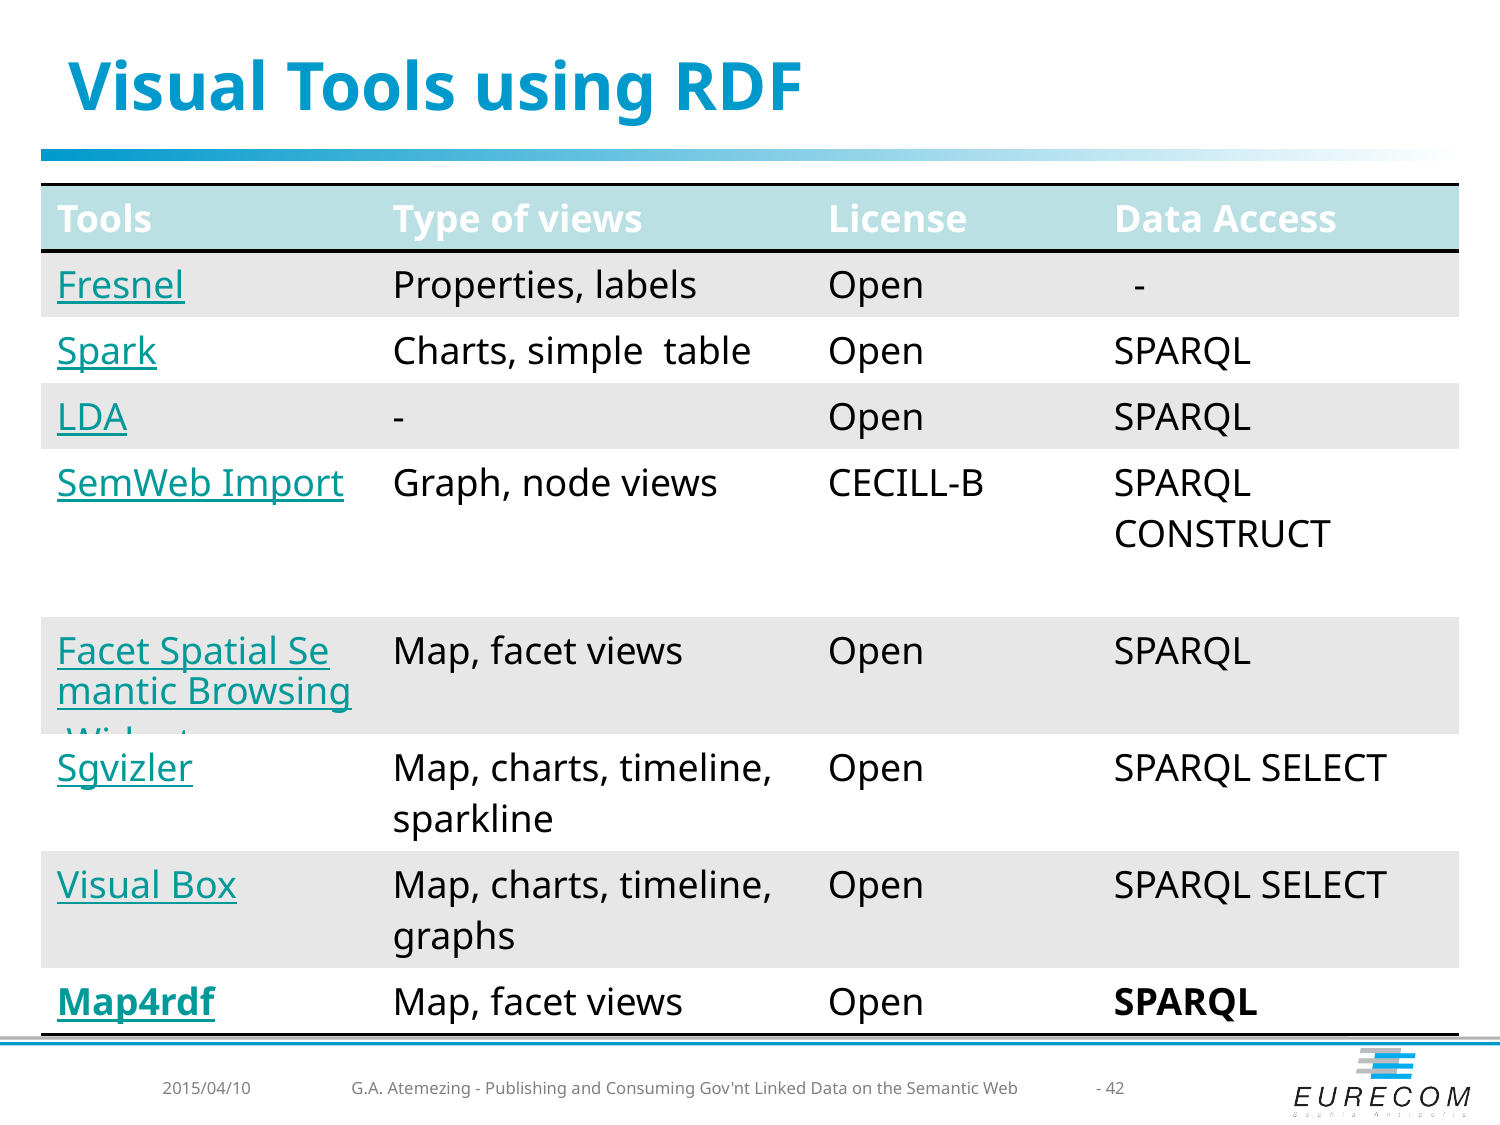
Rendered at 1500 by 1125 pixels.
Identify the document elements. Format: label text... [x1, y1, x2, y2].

table_cell SPARQL SELECT [1098, 734, 1459, 851]
table_cell Graph, node views [377, 449, 812, 617]
table_cell Open [812, 734, 1098, 851]
table_cell Spark [41, 317, 377, 383]
table_cell - [1098, 253, 1459, 317]
table_cell Map, facet views [377, 617, 812, 734]
table_cell Open [812, 851, 1098, 968]
table_cell SPARQL [1098, 617, 1459, 734]
table_header License [812, 186, 1098, 249]
table_cell CECILL-B [812, 449, 1098, 617]
picture [1293, 1048, 1477, 1118]
table_cell SPARQL [1098, 968, 1459, 1033]
table_cell Open [812, 617, 1098, 734]
table_cell Open [812, 253, 1098, 317]
table_cell Visual Box [41, 851, 377, 968]
table_cell SPARQL SELECT [1098, 851, 1459, 968]
table_header Data Access [1098, 186, 1459, 249]
table_cell Open [812, 317, 1098, 383]
table_cell SPARQL [1098, 317, 1459, 383]
table_cell Facet Spatial Semantic Browsing Widgets [41, 617, 377, 734]
table_cell SPARQL CONSTRUCT [1098, 449, 1459, 617]
table_cell Sgvizler [41, 734, 377, 851]
table_cell SemWeb Import [41, 449, 377, 617]
footer G.A. Atemezing - Publishing and Consuming Gov'nt Linked Data on the Semantic Web [336, 1070, 1069, 1107]
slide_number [147, 1070, 325, 1103]
table_cell Charts, simple table [377, 317, 812, 383]
table_cell Map, facet views [377, 968, 812, 1033]
table_cell Properties, labels [377, 253, 812, 317]
table_cell Fresnel [41, 253, 377, 317]
table_header Type of views [377, 186, 812, 249]
table_cell Open [812, 968, 1098, 1033]
title Visual Tools using RDF [52, 30, 1460, 138]
table_cell - [377, 383, 812, 449]
table_cell SPARQL [1098, 383, 1459, 449]
table_cell Map, charts, timeline, sparkline [377, 734, 812, 851]
table_cell Map4rdf [41, 968, 377, 1033]
slide_number - 42 [1080, 1070, 1200, 1103]
table_cell Map, charts, timeline, graphs [377, 851, 812, 968]
table_cell LDA [41, 383, 377, 449]
table_cell Open [812, 383, 1098, 449]
table_header Tools [41, 186, 377, 249]
